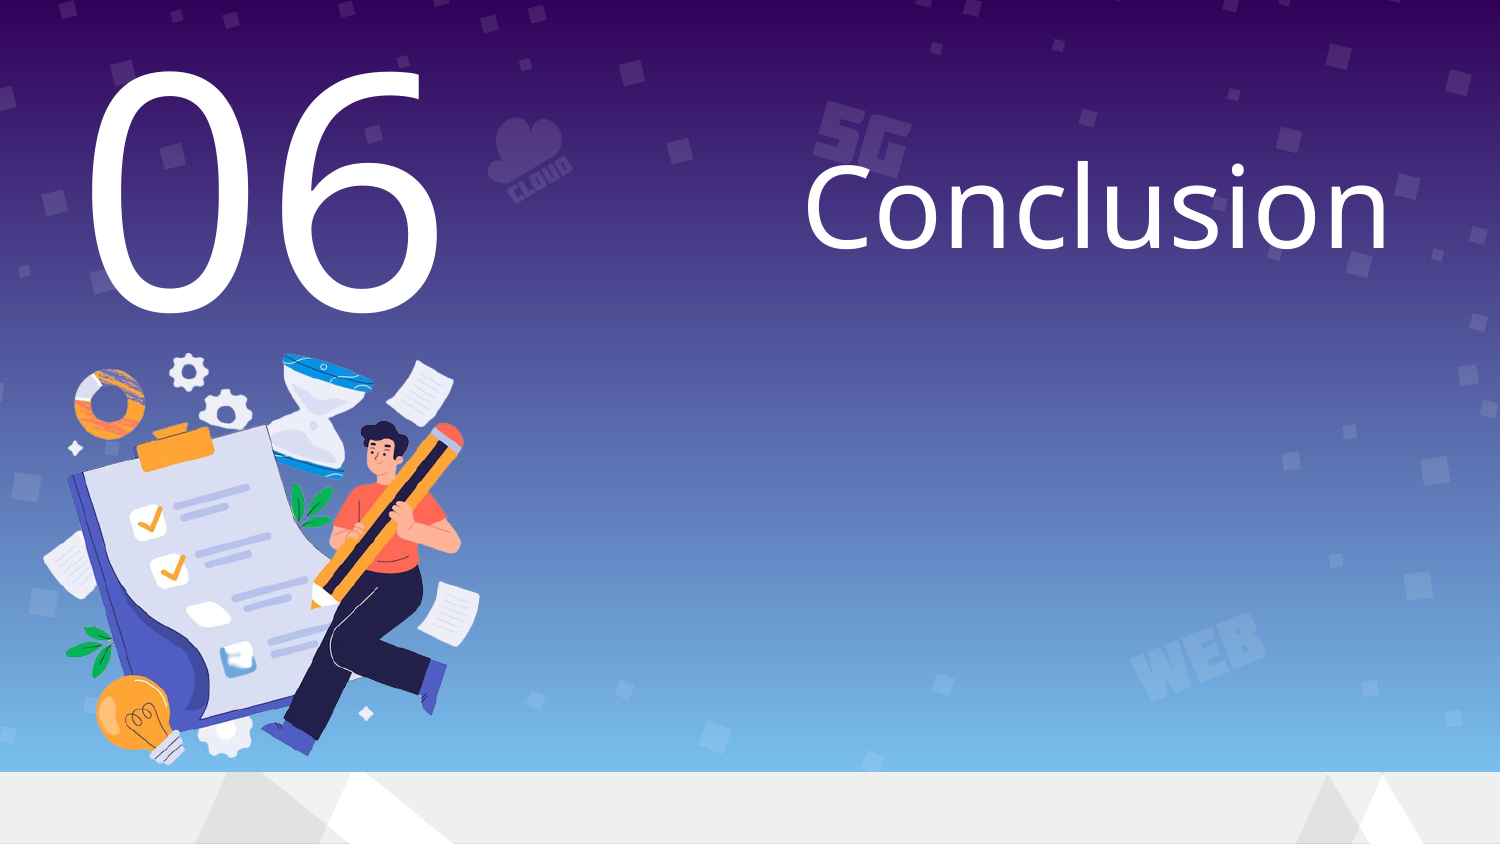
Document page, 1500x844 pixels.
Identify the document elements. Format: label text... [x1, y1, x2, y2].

title Conclusion [657, 44, 1394, 361]
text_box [0, 771, 1500, 844]
title 06 [76, 20, 568, 337]
picture [23, 316, 500, 792]
